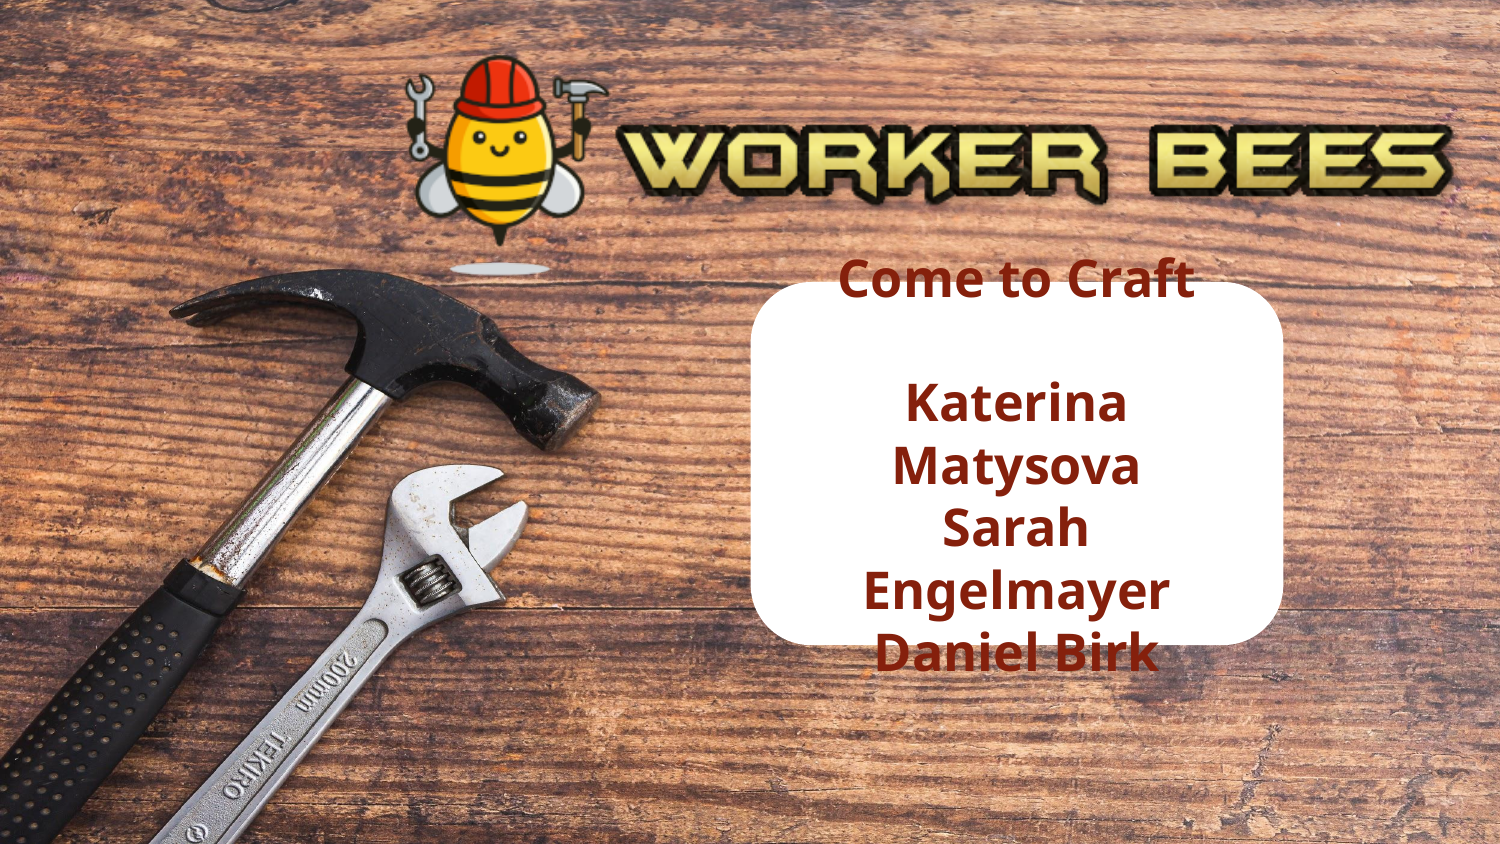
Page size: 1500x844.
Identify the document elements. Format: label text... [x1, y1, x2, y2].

picture [0, 0, 1500, 844]
text_box Come to Craft Katerina Matysova Sarah Engelmayer Daniel Birk [750, 340, 1284, 646]
